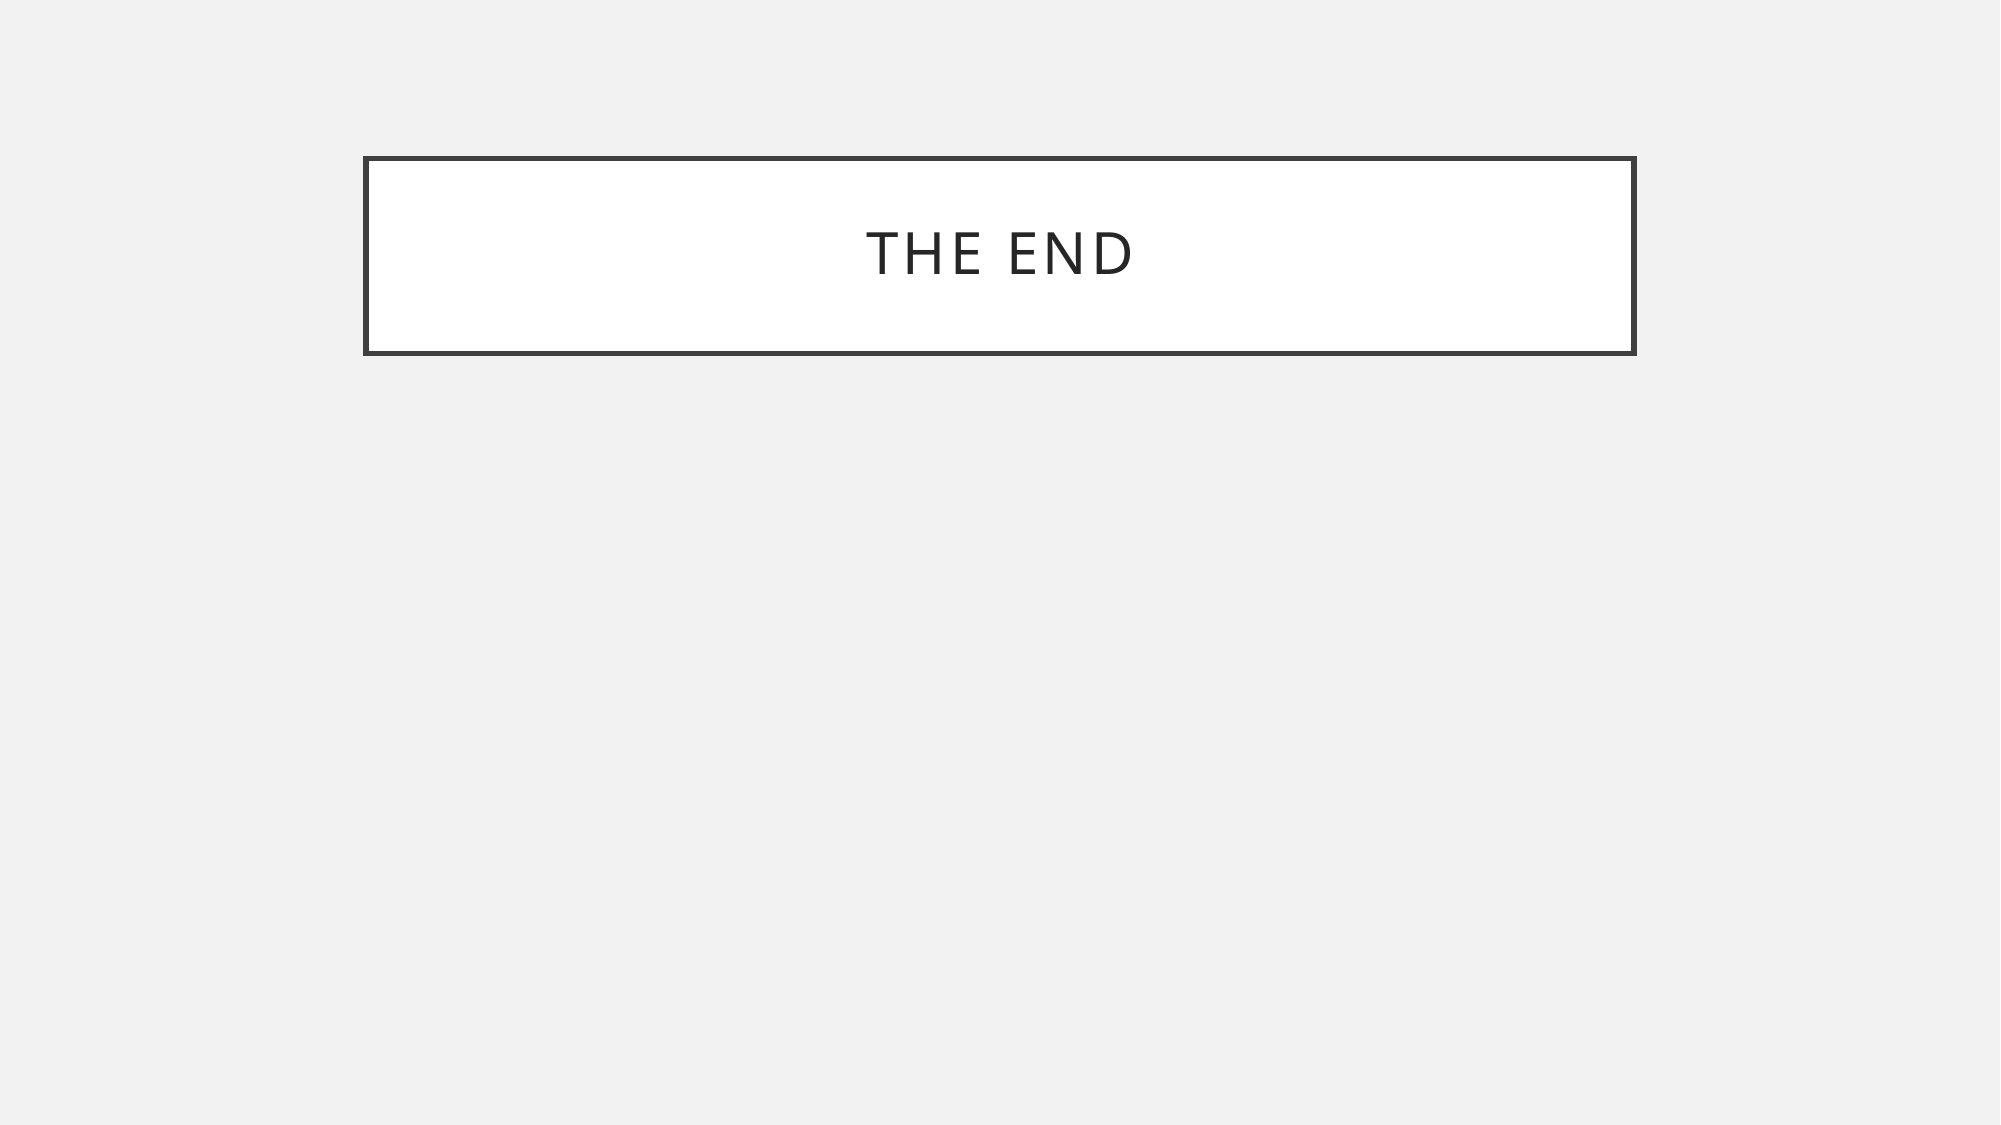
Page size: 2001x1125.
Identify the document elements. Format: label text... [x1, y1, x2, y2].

title The end [363, 156, 1637, 356]
